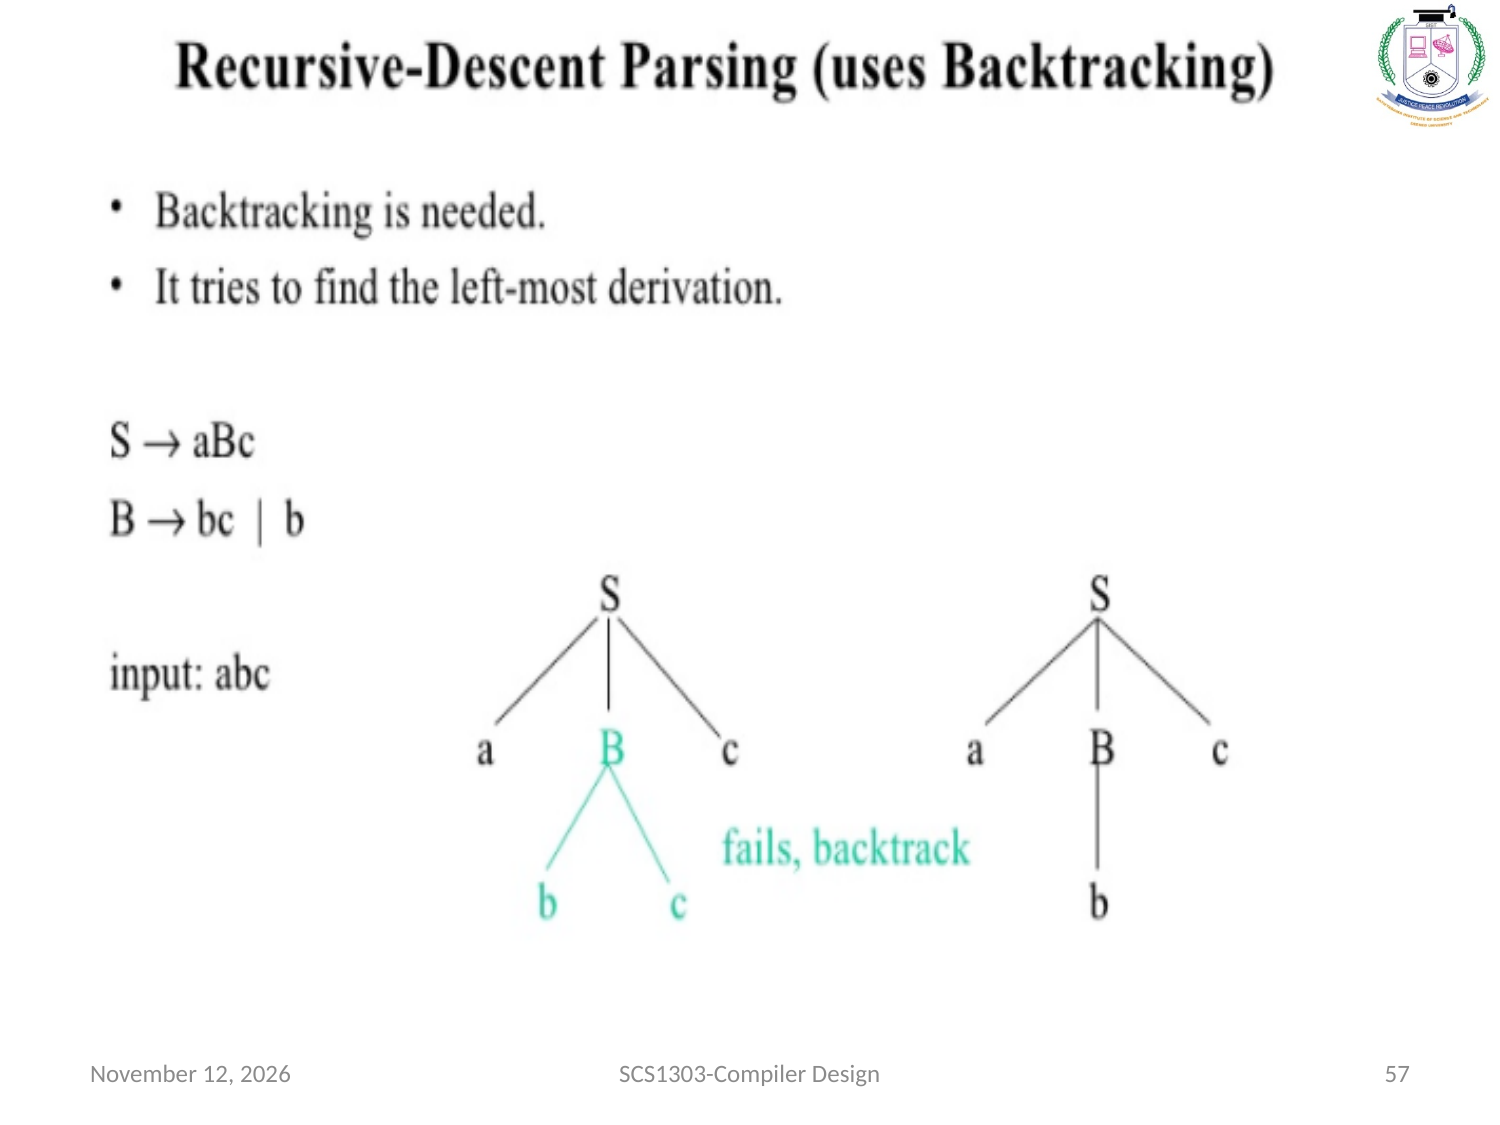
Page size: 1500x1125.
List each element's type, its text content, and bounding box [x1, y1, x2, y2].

picture [1361, 0, 1500, 129]
slide_number 57 [1074, 1042, 1425, 1103]
footer SCS1303-Compiler Design [512, 1042, 988, 1103]
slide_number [75, 1042, 425, 1103]
picture [70, 11, 1337, 1020]
